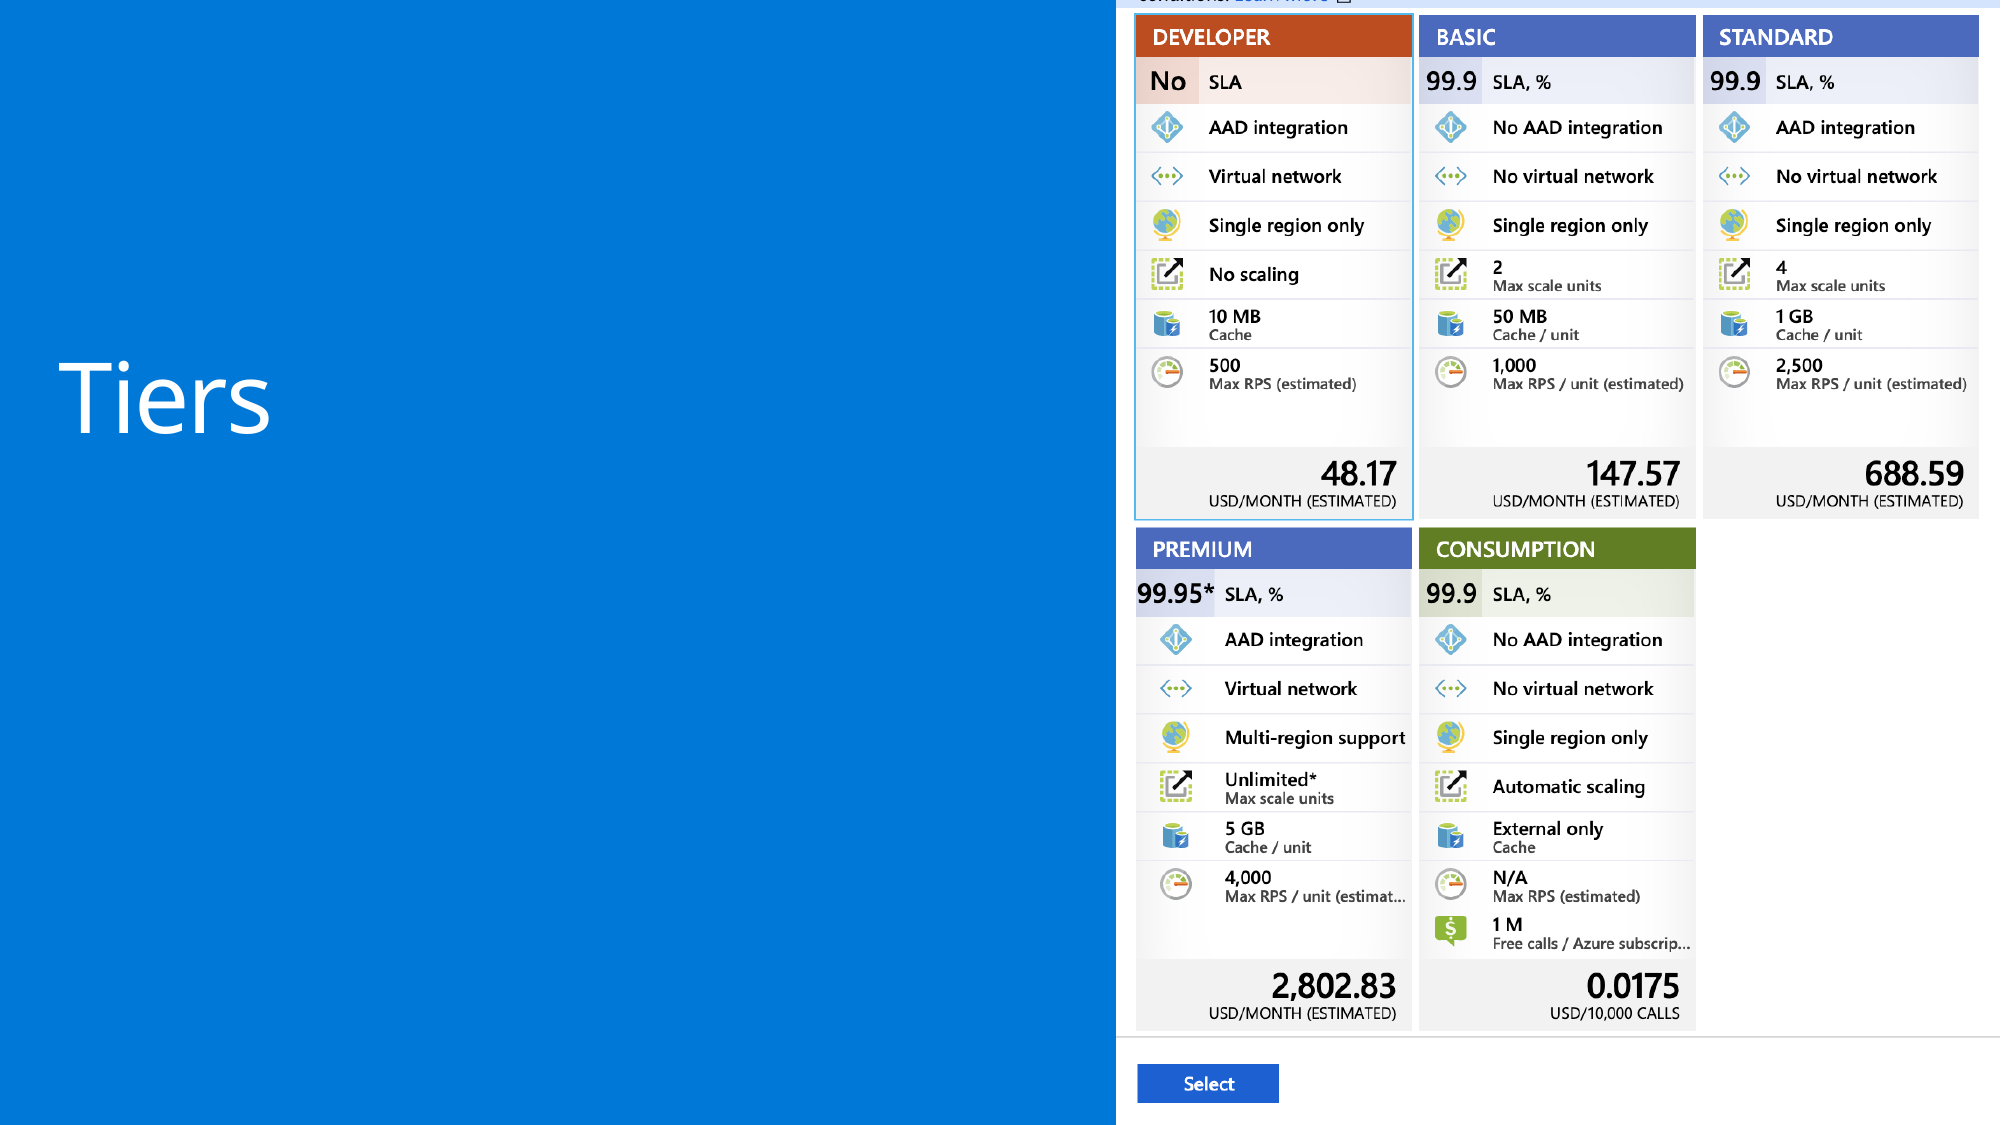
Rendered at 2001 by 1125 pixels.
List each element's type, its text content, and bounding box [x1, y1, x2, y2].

picture [1116, 0, 2000, 1125]
text_box Tiers [44, 341, 827, 636]
